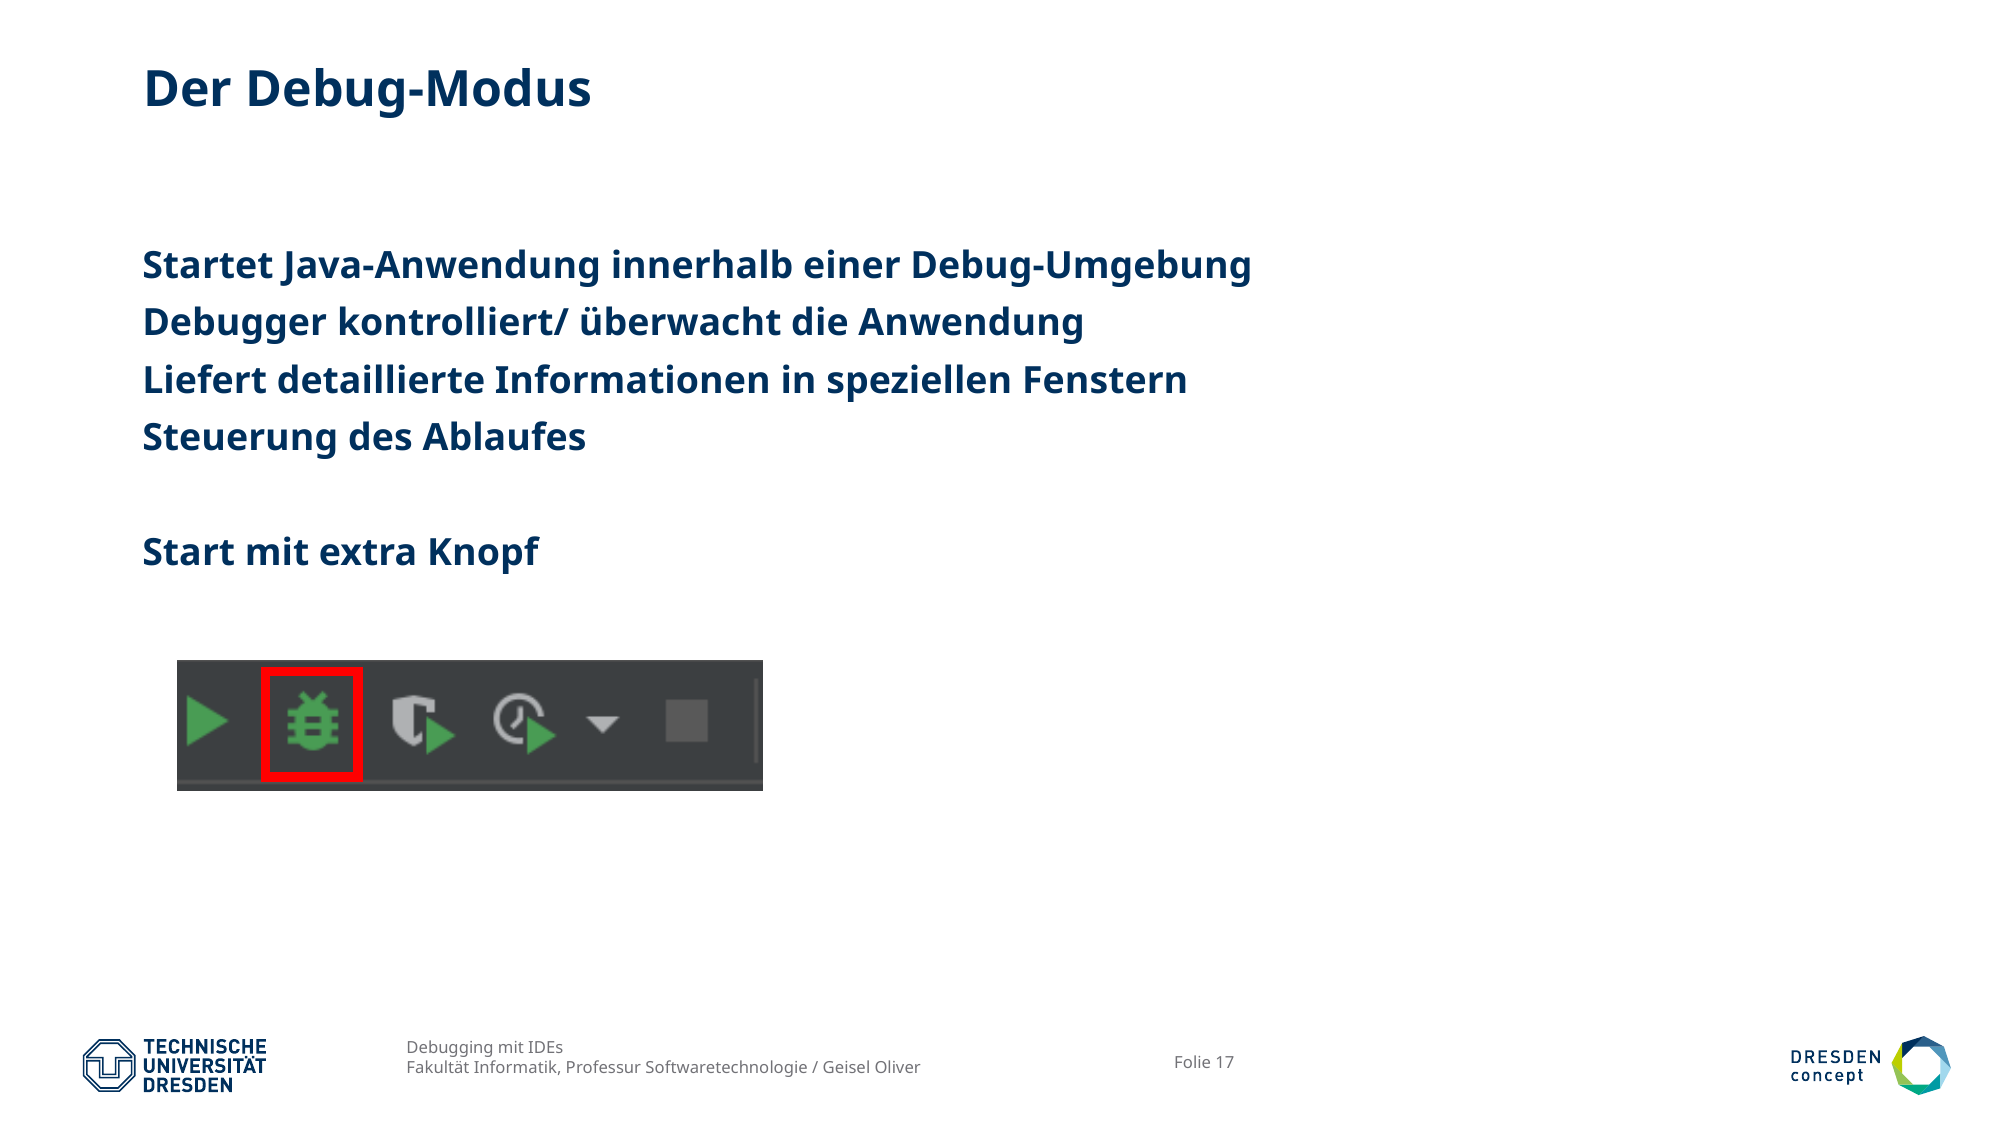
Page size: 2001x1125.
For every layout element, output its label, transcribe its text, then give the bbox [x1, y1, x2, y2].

list Startet Java-Anwendung innerhalb einer Debug-Umgebung Debugger kontrolliert/ überwacht die Anwendung Liefert detaillierte Informationen in speziellen Fenstern Steuerung des Ablaufes Start mit extra Knopf [142, 240, 1879, 957]
title Der Debug-Modus [143, 56, 1880, 169]
picture [177, 660, 763, 791]
